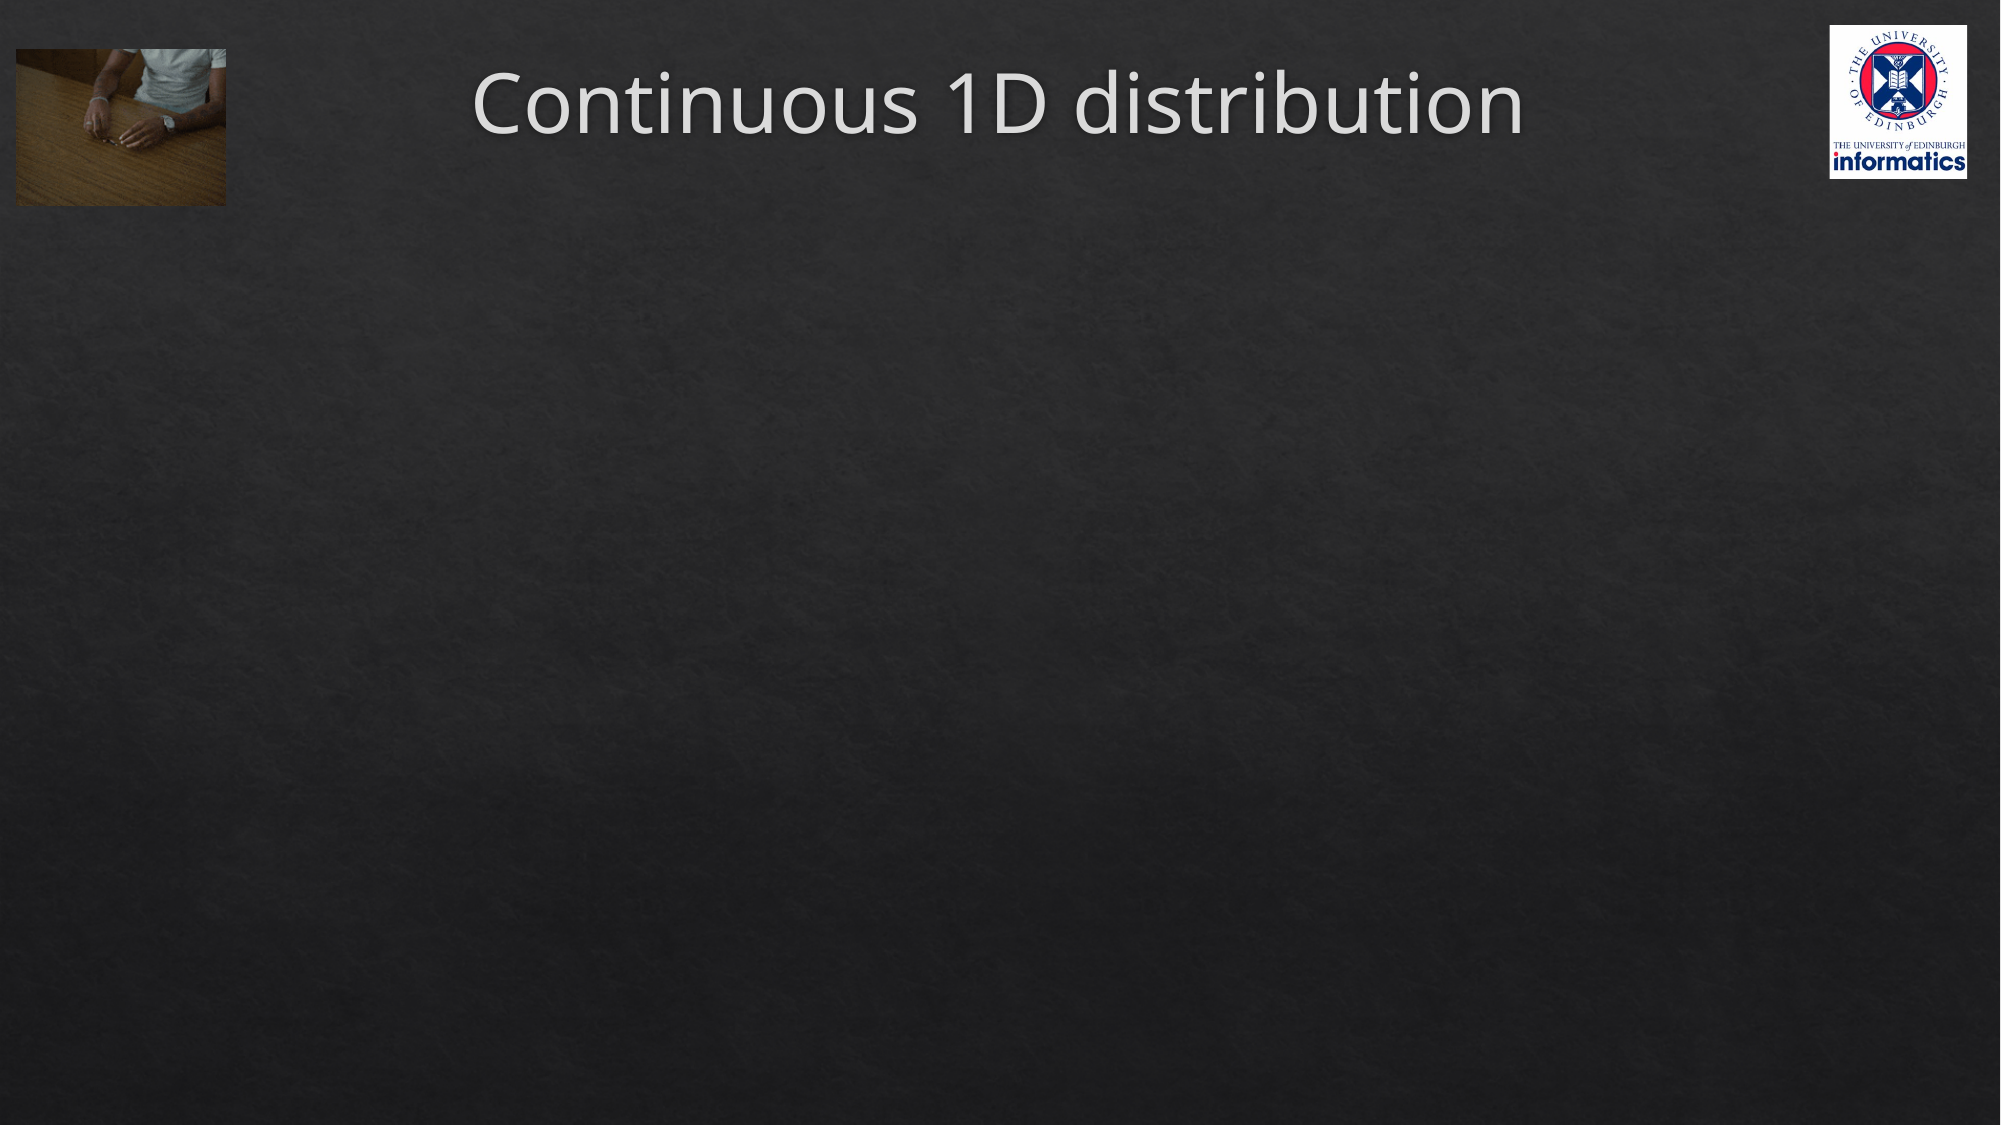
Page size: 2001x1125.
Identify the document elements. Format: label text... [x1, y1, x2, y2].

title Continuous 1D distribution [149, 20, 1849, 180]
picture [16, 49, 226, 207]
picture [1849, 25, 1968, 179]
